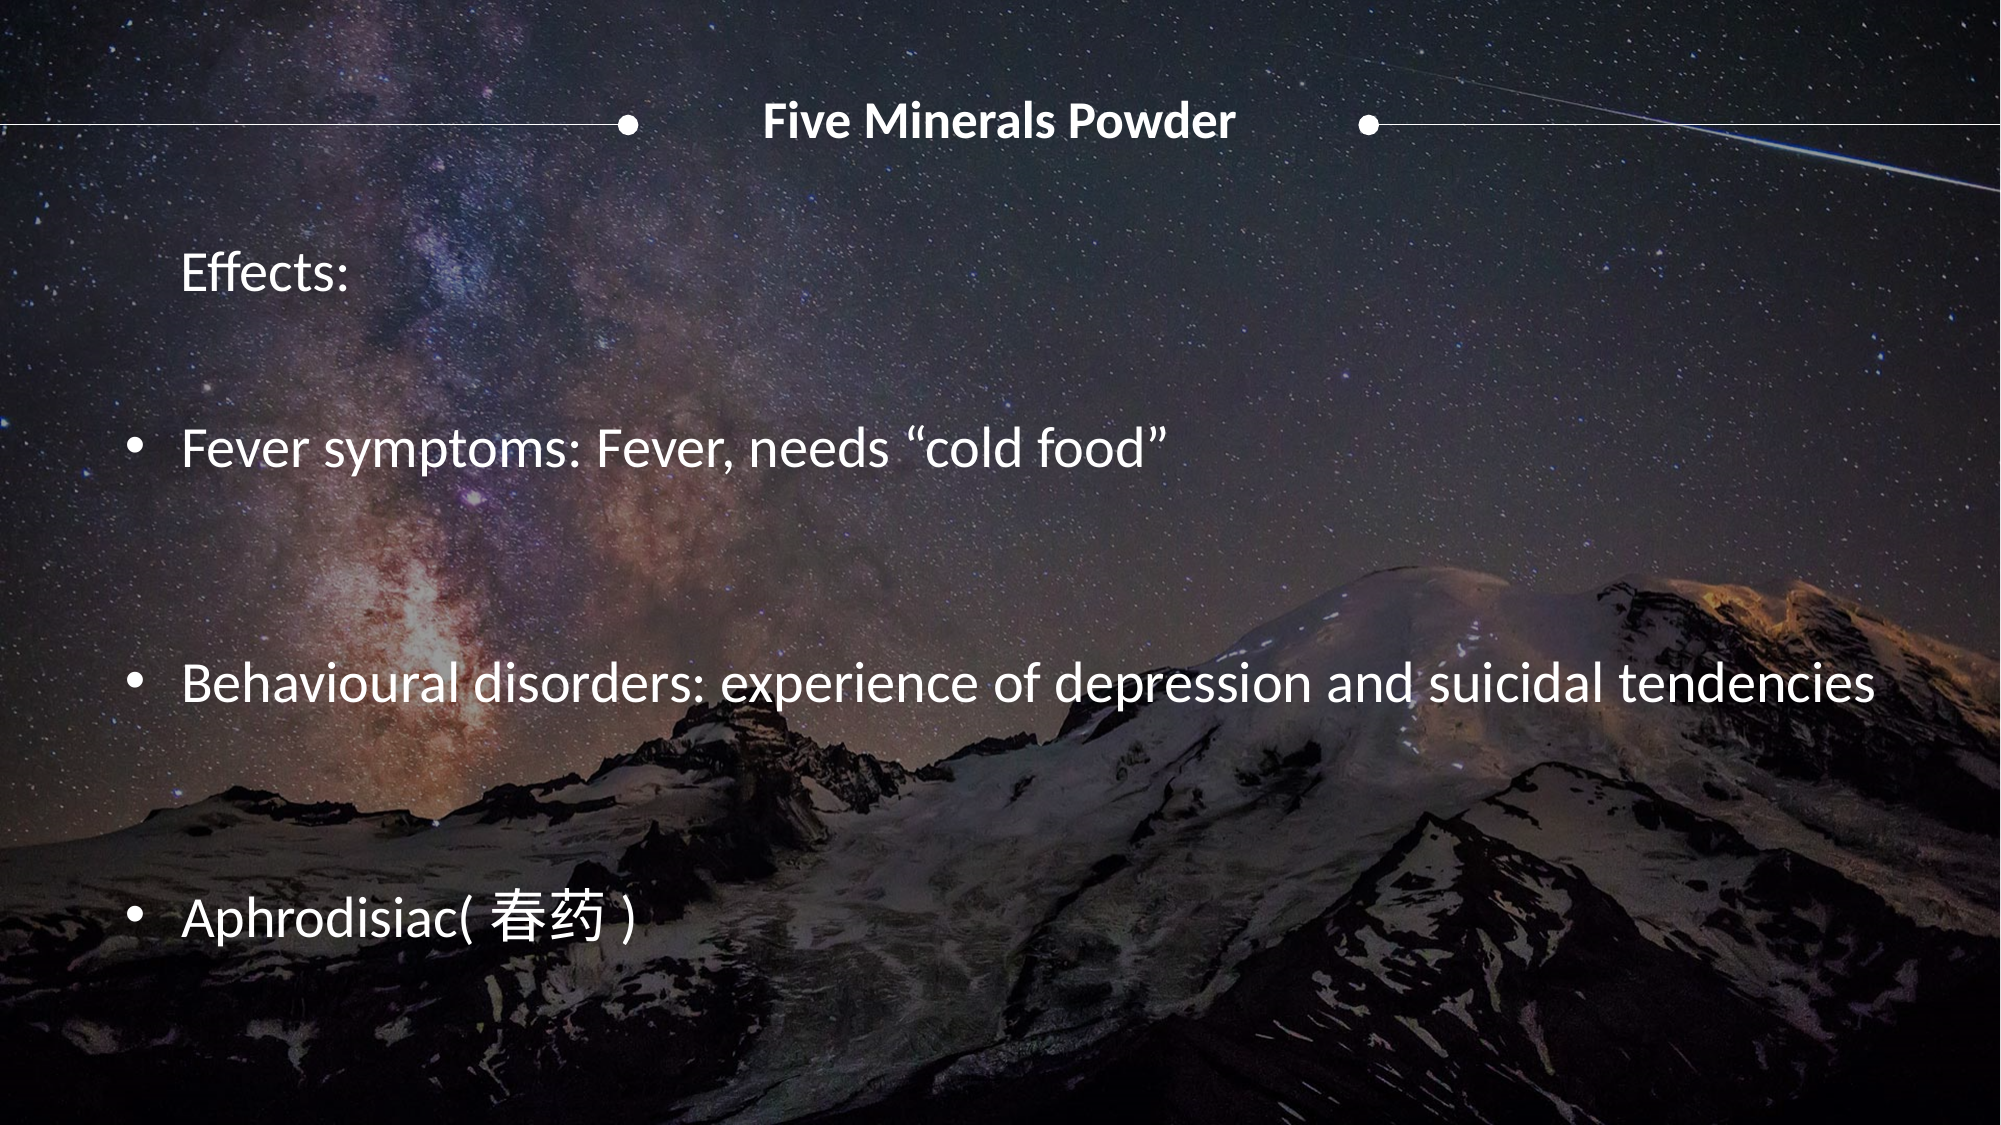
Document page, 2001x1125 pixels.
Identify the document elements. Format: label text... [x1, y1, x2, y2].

list Five Minerals Powder [736, 78, 1264, 172]
text_box Effects: [165, 226, 367, 311]
picture [0, 0, 2001, 1125]
text_box Fever symptoms: Fever, needs “cold food” Behavioural disorders: experience of depression and suicidal tendencies Aphrodisiac(春药) [109, 366, 1928, 1074]
